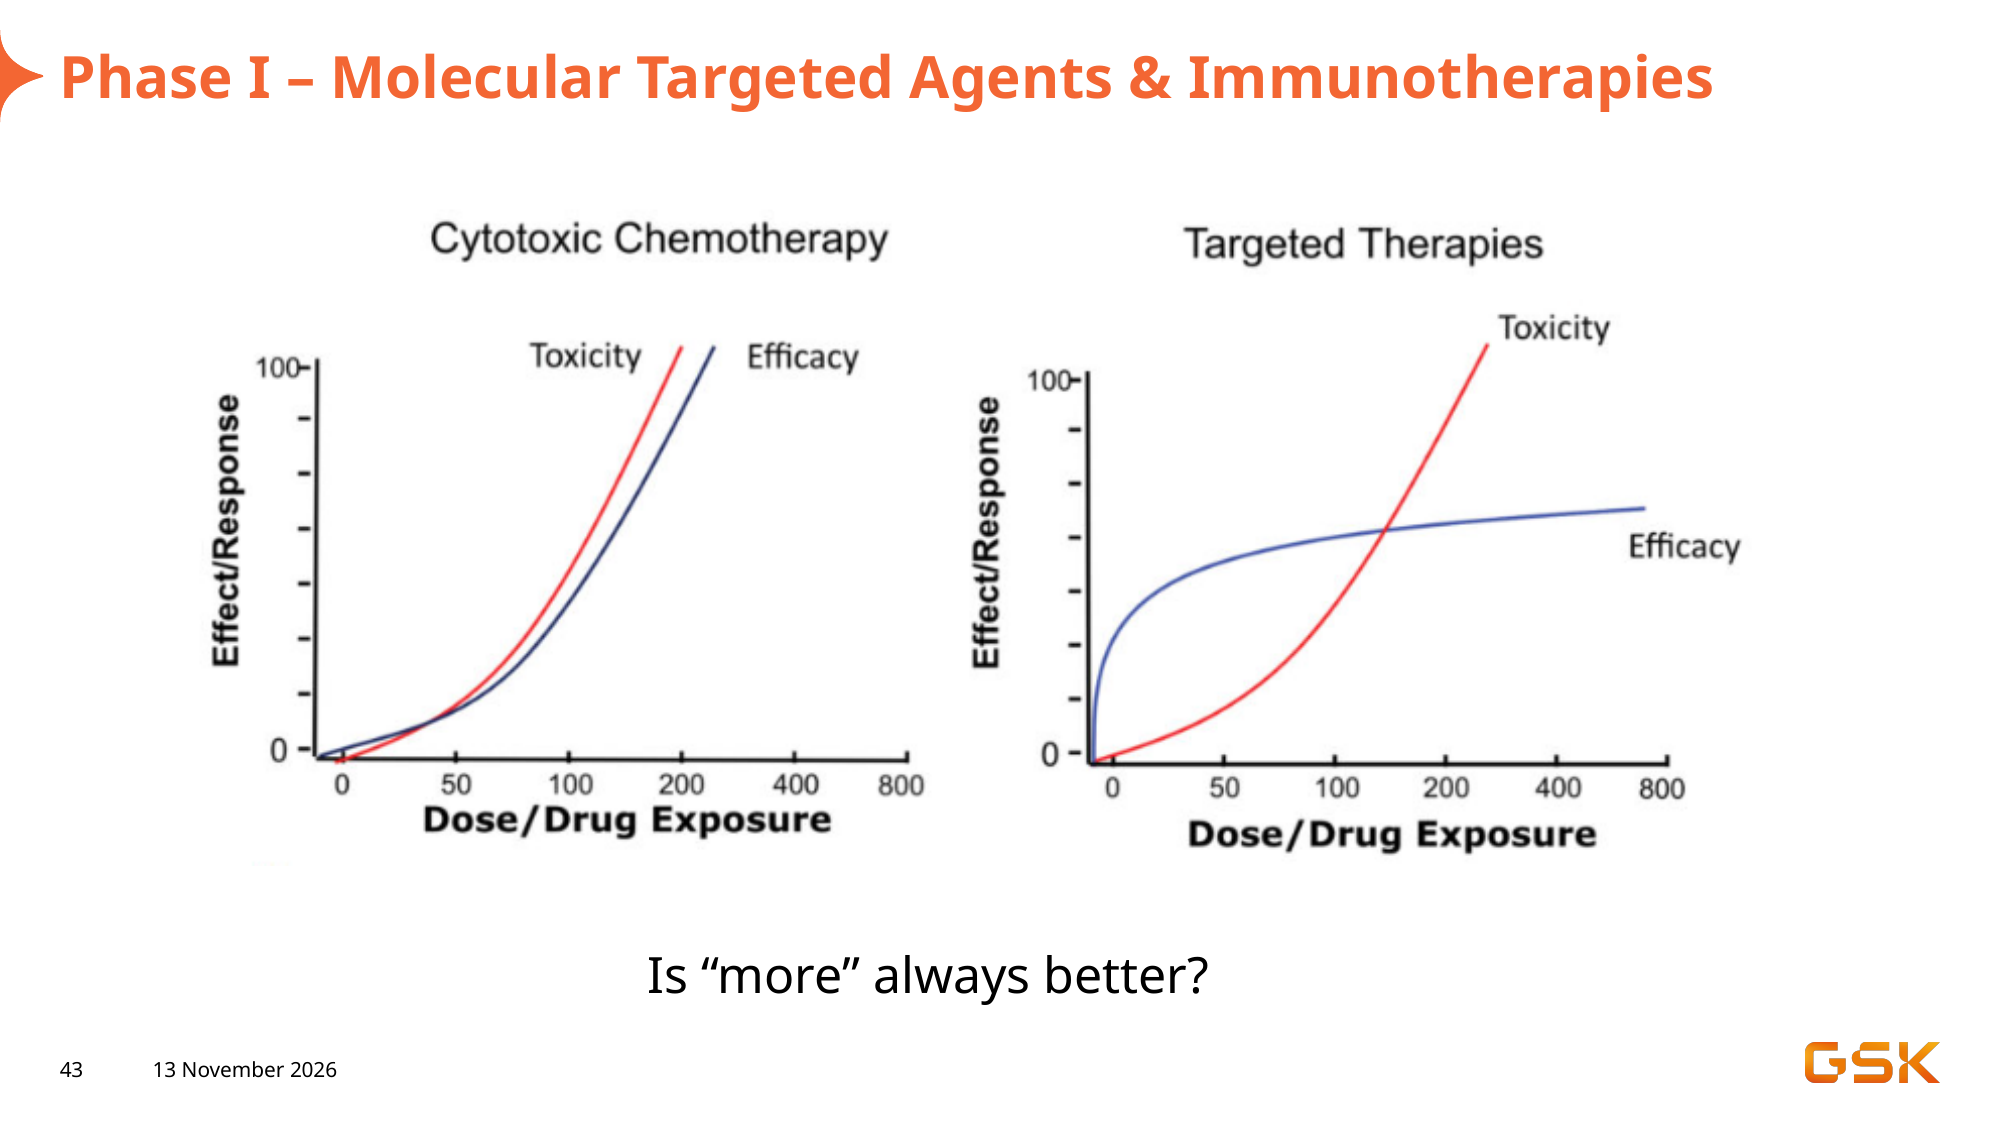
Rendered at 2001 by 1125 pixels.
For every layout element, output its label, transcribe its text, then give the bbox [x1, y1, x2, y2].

slide_number 43 [59, 1040, 149, 1085]
text_box Is “more” always better? [431, 937, 1426, 1063]
picture [163, 190, 1760, 866]
title Phase I – Molecular Targeted Agents & Immunotherapies [59, 39, 1940, 111]
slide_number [152, 1040, 609, 1085]
picture [1805, 1042, 1940, 1083]
